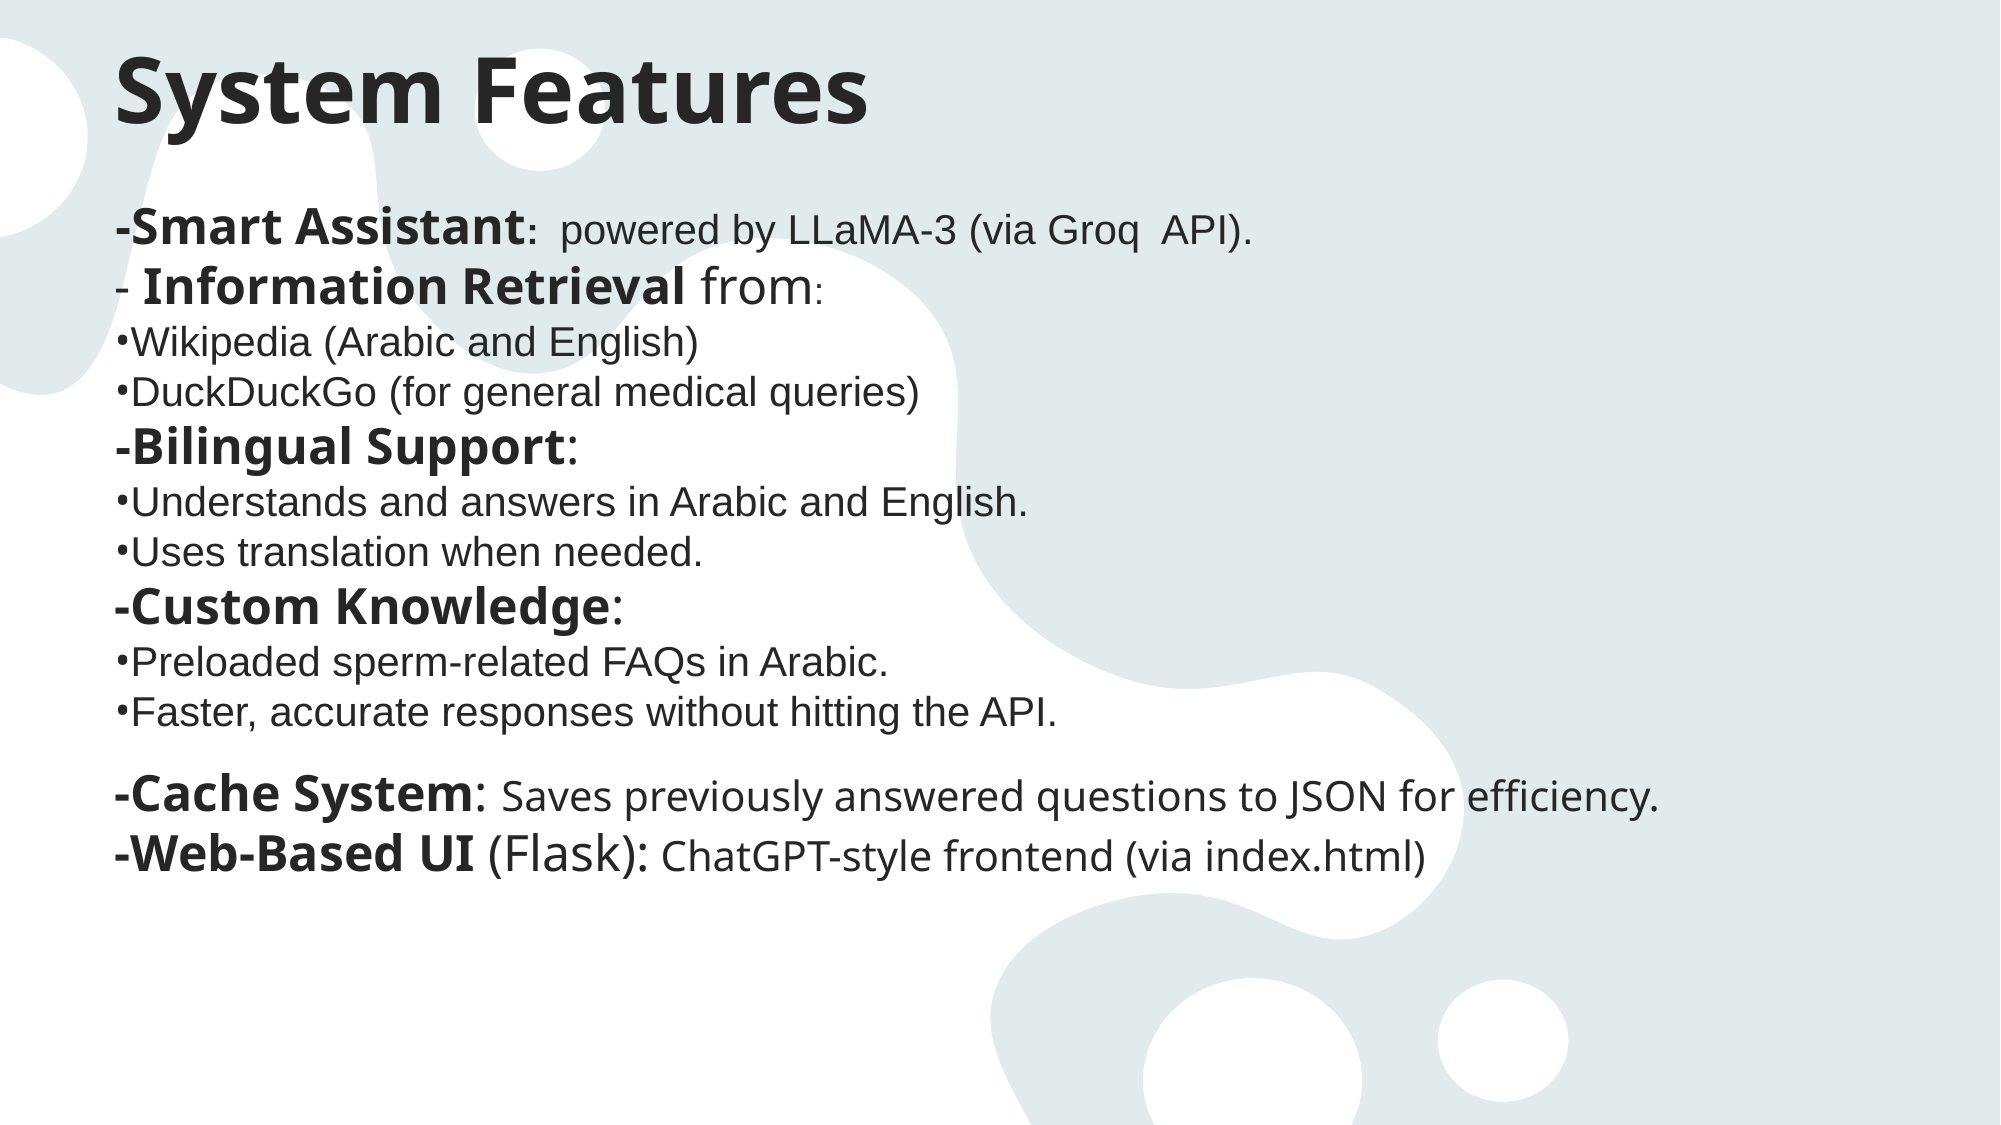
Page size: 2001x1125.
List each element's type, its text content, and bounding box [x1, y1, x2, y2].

title System Features [99, 22, 1900, 260]
list -Smart Assistant: powered by LLaMA-3 (via Groq API). - Information Retrieval from: Wikipedia (Arabic and English) DuckDuckGo (for general medical queries) -Bilingual Support: Understands and answers in Arabic and English. Uses translation when needed. -Custom Knowledge: Preloaded sperm-related FAQs in Arabic. Faster, accurate responses without hitting the API. -Cache System: Saves previously answered questions to JSON for efficiency. -Web-Based UI (Flask): ChatGPT-style frontend (via index.html) [99, 186, 1749, 994]
